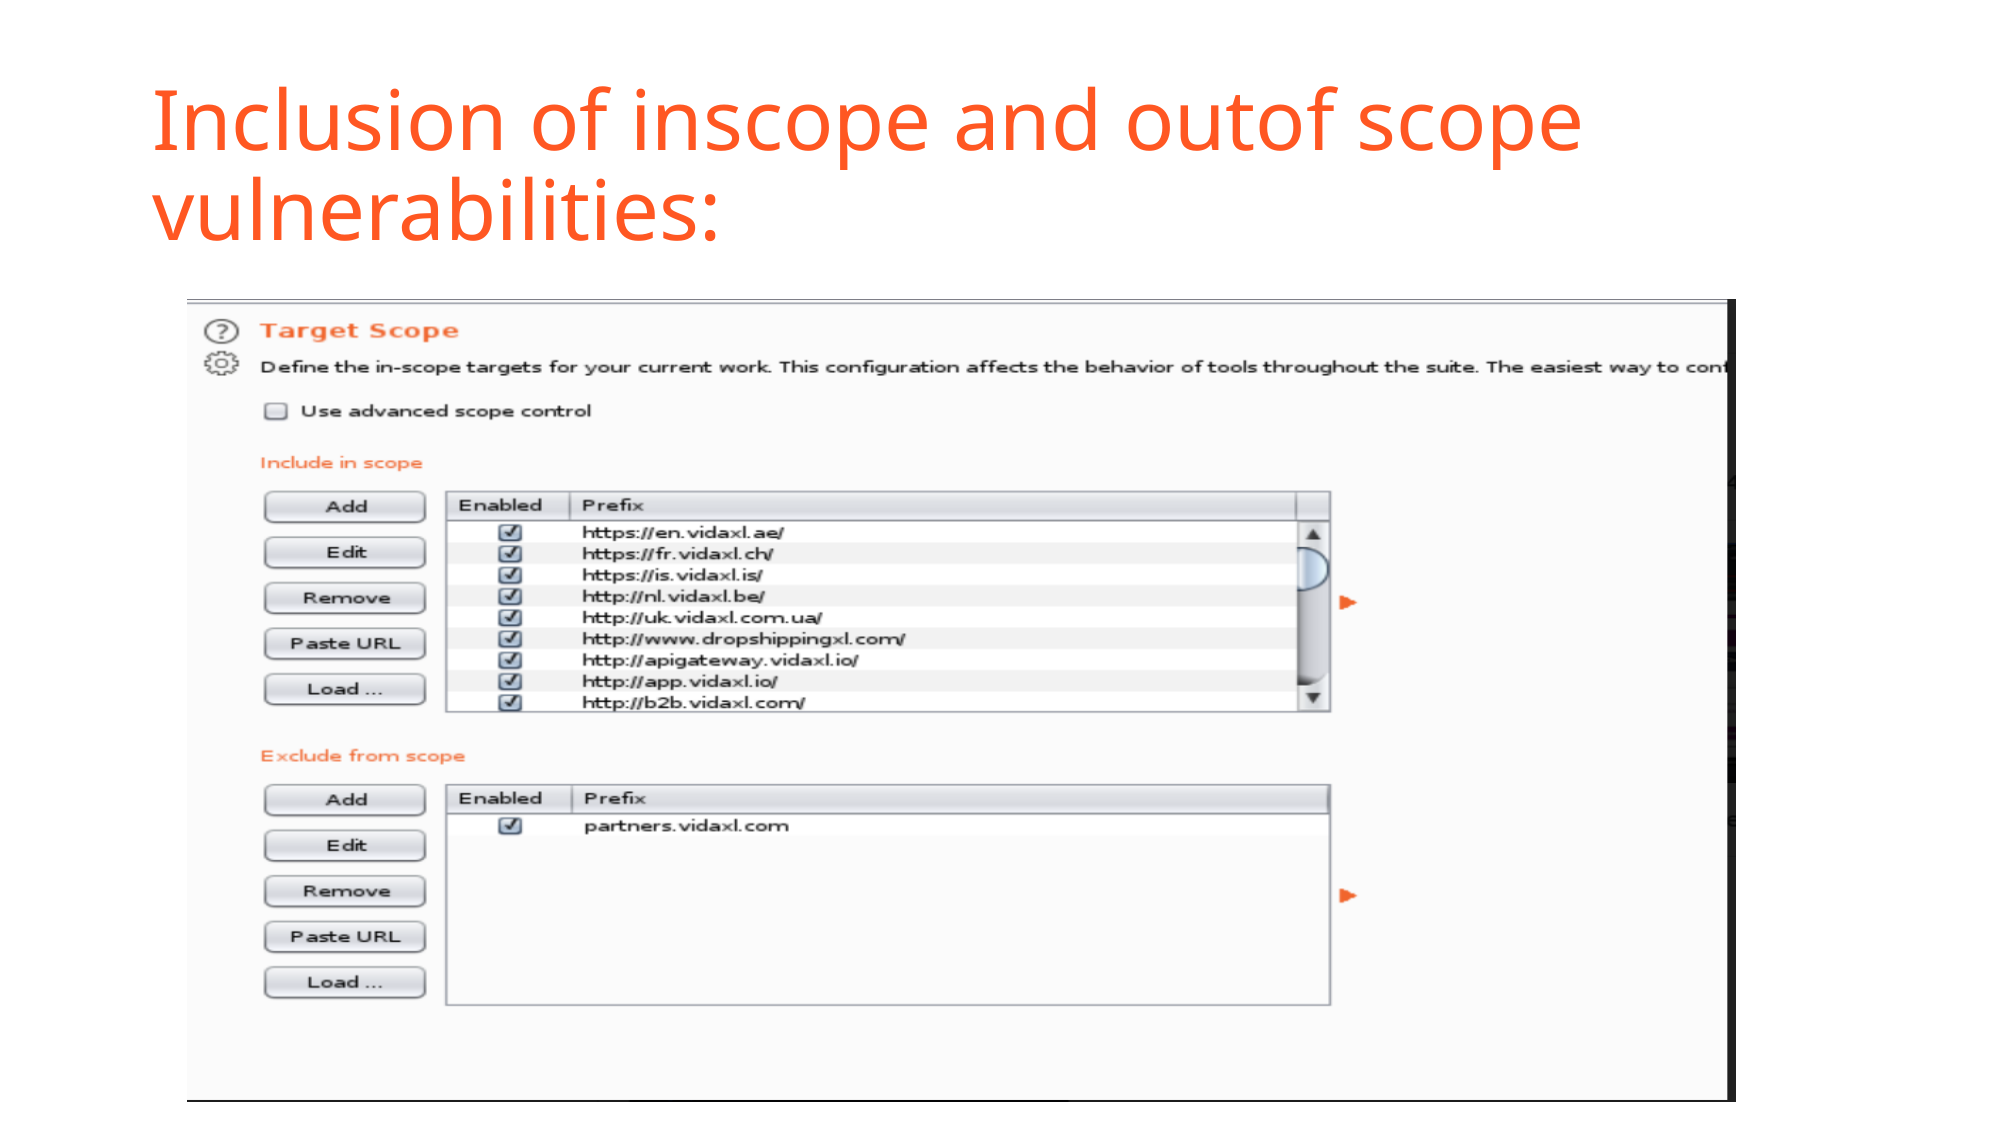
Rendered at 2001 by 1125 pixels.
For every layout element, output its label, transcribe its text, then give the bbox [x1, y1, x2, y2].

title Inclusion of inscope and outof scope vulnerabilities: [137, 59, 1863, 278]
picture [187, 299, 1736, 1102]
